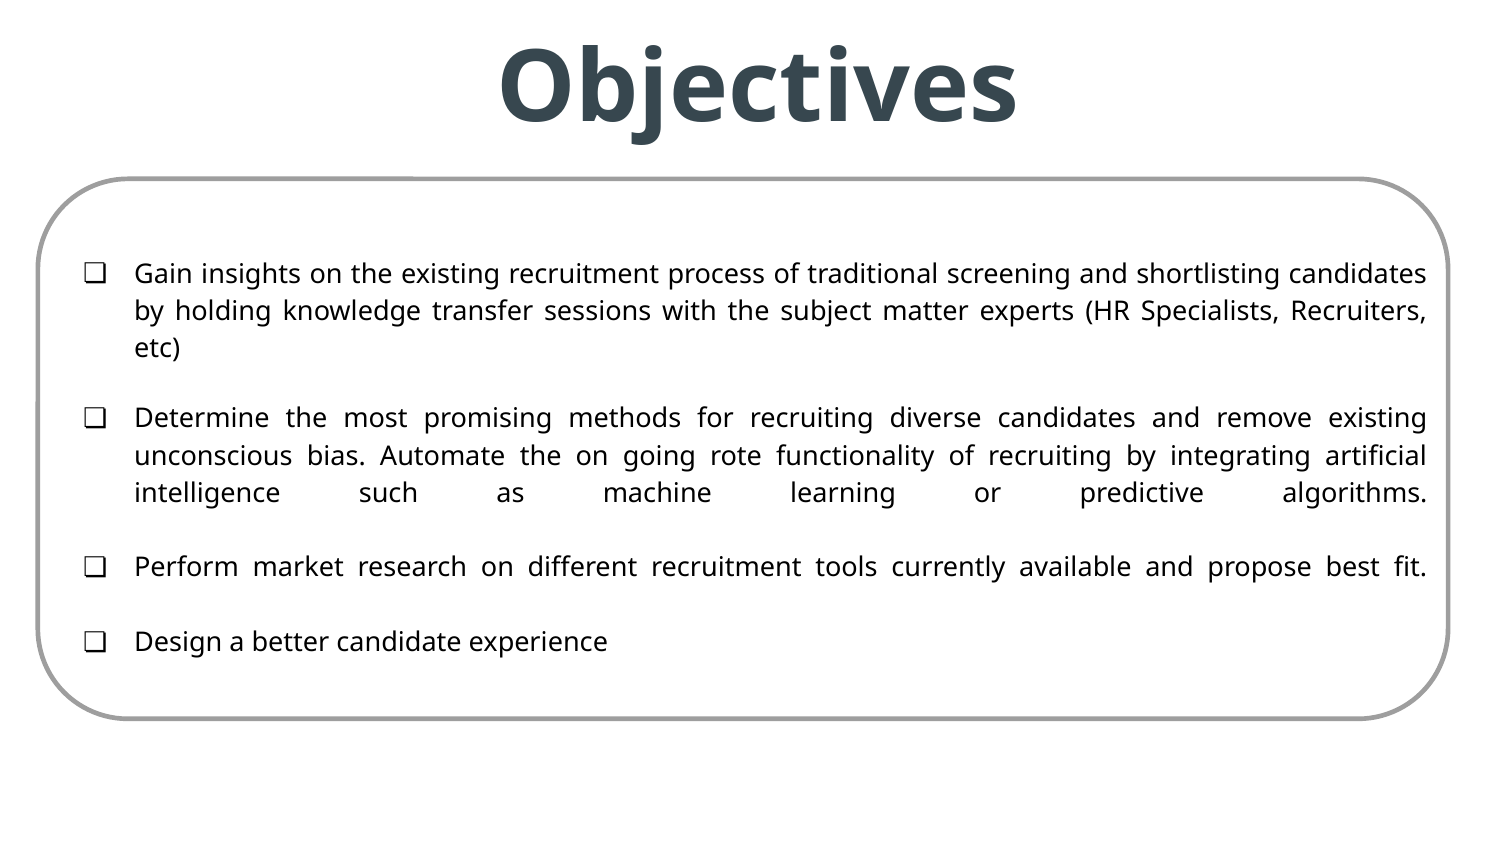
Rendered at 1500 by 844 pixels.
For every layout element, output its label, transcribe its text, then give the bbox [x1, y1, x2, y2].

title Objectives [72, 9, 1444, 154]
text_box [37, 178, 1449, 719]
list Gain insights on the existing recruitment process of traditional screening and shortlisting candidates by holding knowledge transfer sessions with the subject matter experts (HR Specialists, Recruiters, etc) Determine the most promising methods for recruiting diverse candidates and remove existing unconscious bias. Automate the on going rote functionality of recruiting by integrating artificial intelligence such as machine learning or predictive algorithms. Perform market research on different recruitment tools currently available and propose best fit. Design a better candidate experience [44, 664, 1442, 785]
